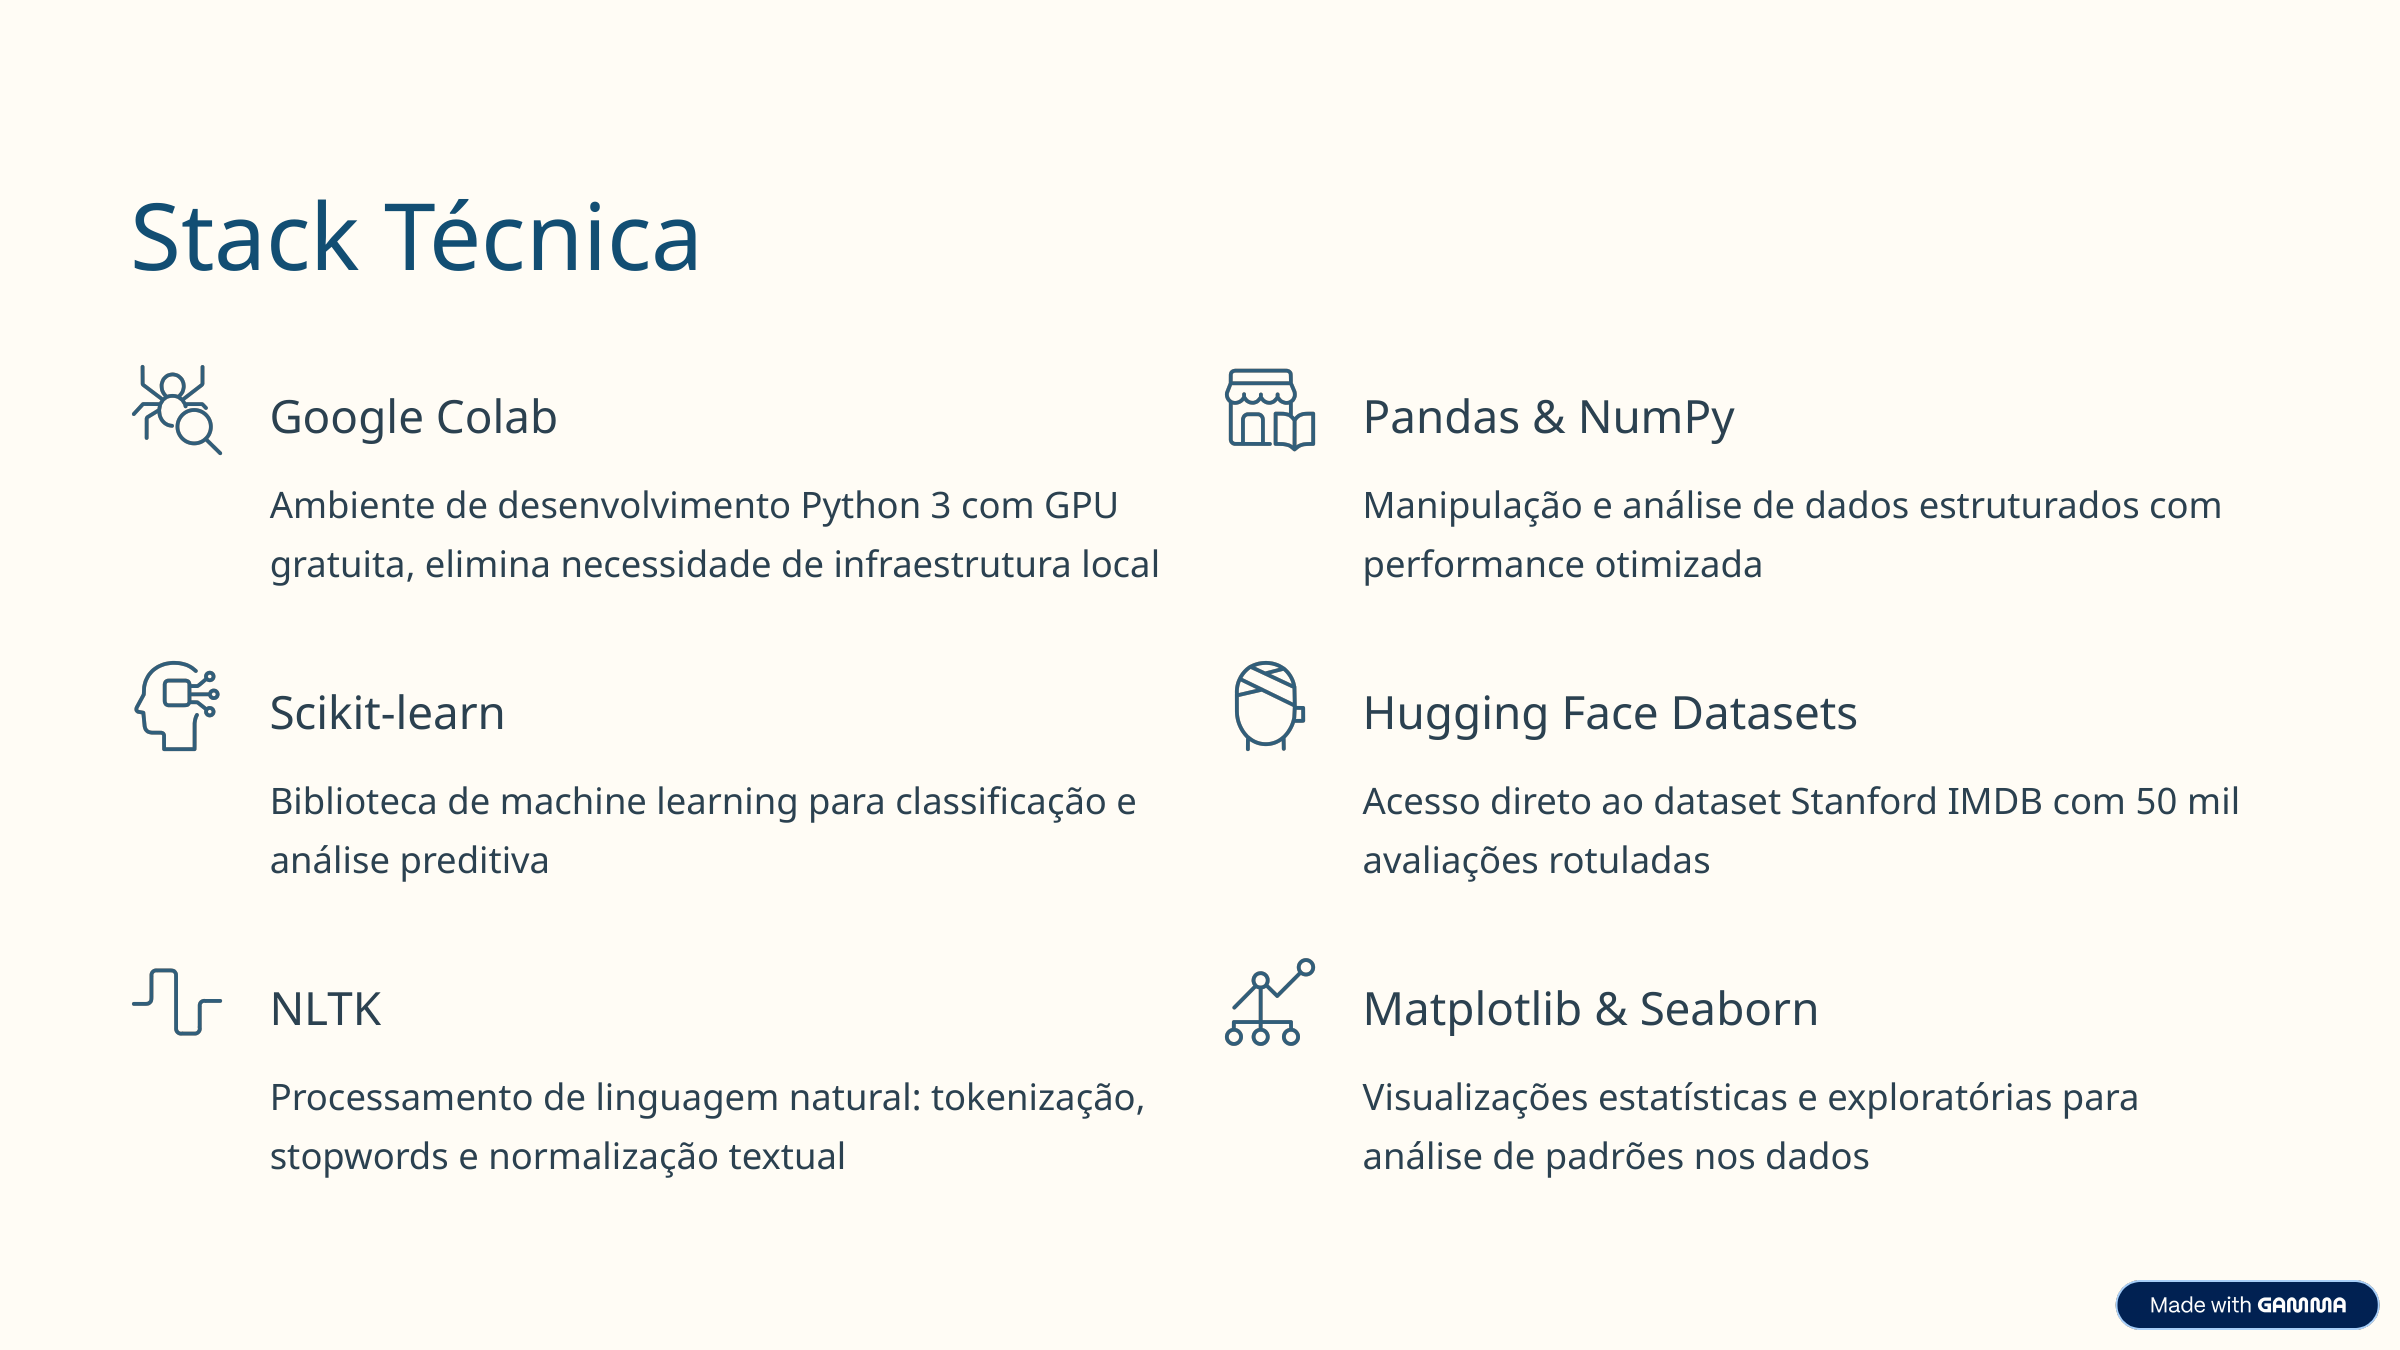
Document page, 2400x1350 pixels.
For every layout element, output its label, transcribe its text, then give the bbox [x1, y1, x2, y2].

text_box Biblioteca de machine learning para classificação e análise preditiva [269, 761, 1177, 881]
picture [1223, 659, 1317, 753]
text_box Acesso direto ao dataset Stanford IMDB com 50 mil avaliações rotuladas [1362, 761, 2270, 881]
text_box Matplotlib & Seaborn [1362, 977, 1851, 1036]
text_box Pandas & NumPy [1362, 385, 1828, 444]
text_box Google Colab [269, 385, 735, 444]
text_box Ambiente de desenvolvimento Python 3 com GPU gratuita, elimina necessidade de infraestrutura local [269, 466, 1177, 586]
text_box Hugging Face Datasets [1362, 681, 1885, 740]
text_box NLTK [269, 977, 735, 1036]
text_box Processamento de linguagem natural: tokenização, stopwords e normalização textual [269, 1058, 1177, 1178]
text_box Scikit-learn [269, 681, 735, 740]
text_box Manipulação e análise de dados estruturados com performance otimizada [1362, 466, 2270, 586]
text_box Visualizações estatísticas e exploratórias para análise de padrões nos dados [1362, 1058, 2270, 1178]
picture [1223, 363, 1317, 457]
picture [130, 955, 224, 1049]
picture [130, 363, 224, 457]
picture [2106, 1271, 2389, 1339]
picture [130, 659, 224, 753]
text_box Stack Técnica [130, 172, 1061, 290]
picture [1223, 955, 1317, 1049]
